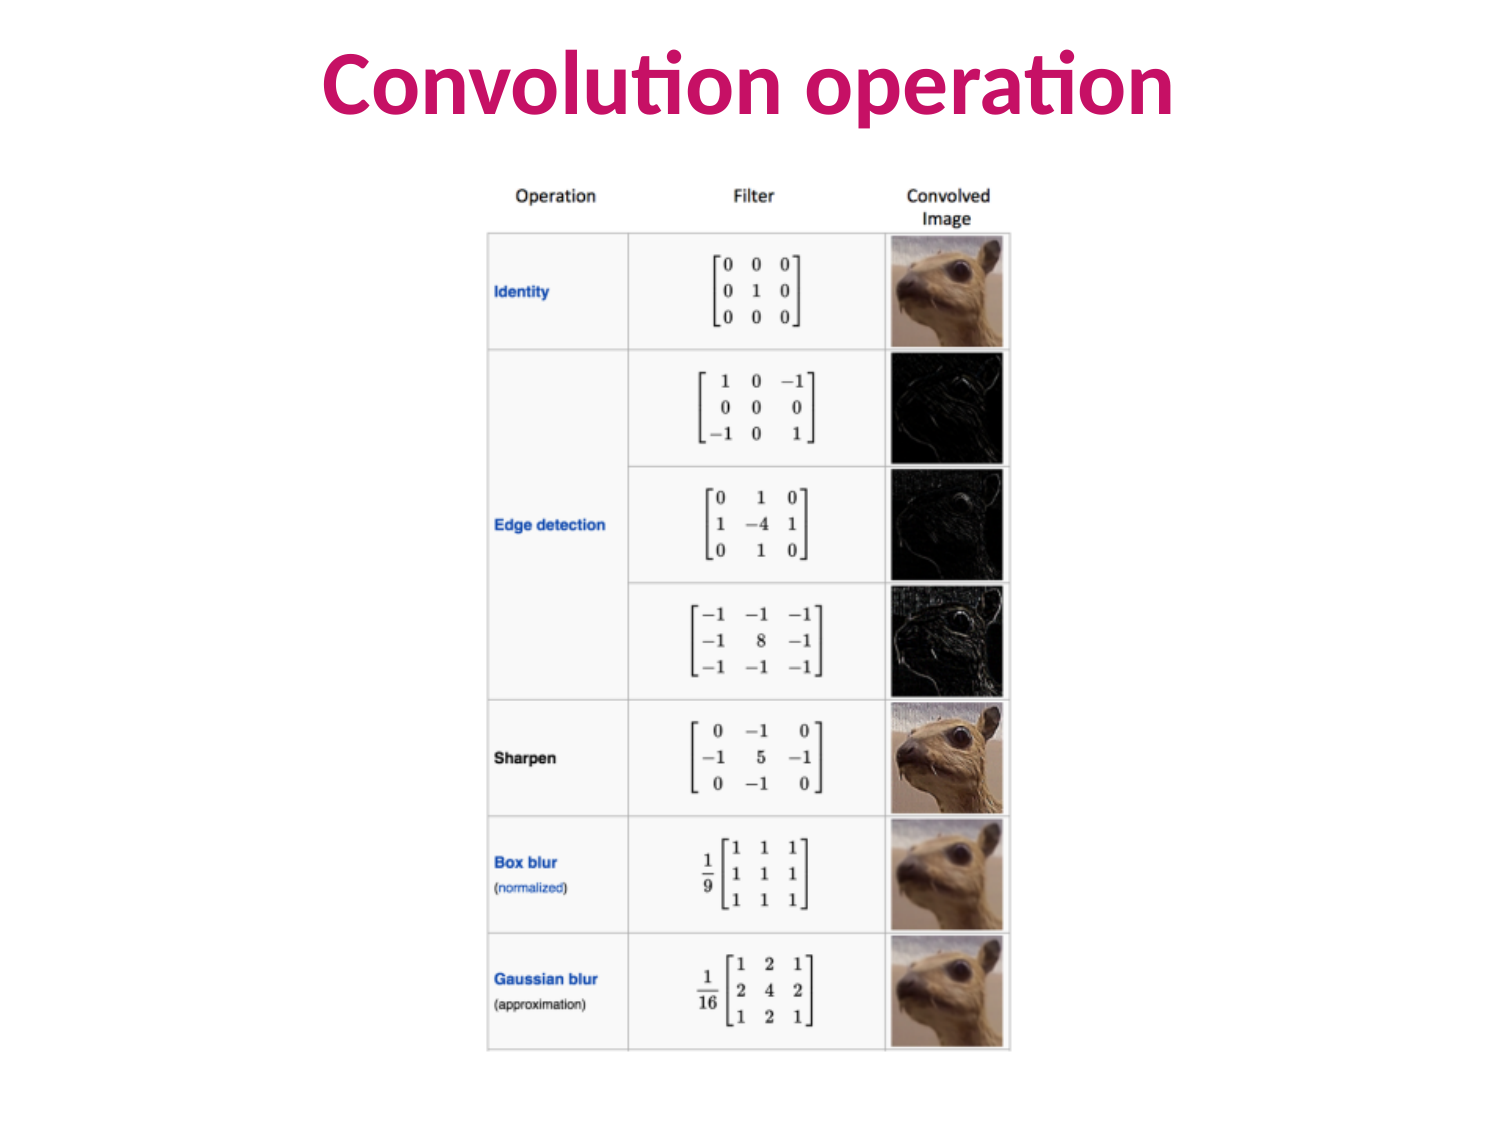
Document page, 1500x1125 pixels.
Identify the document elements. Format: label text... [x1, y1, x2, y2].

picture [482, 178, 1018, 1058]
text_box Convolution operation [322, 22, 1178, 133]
